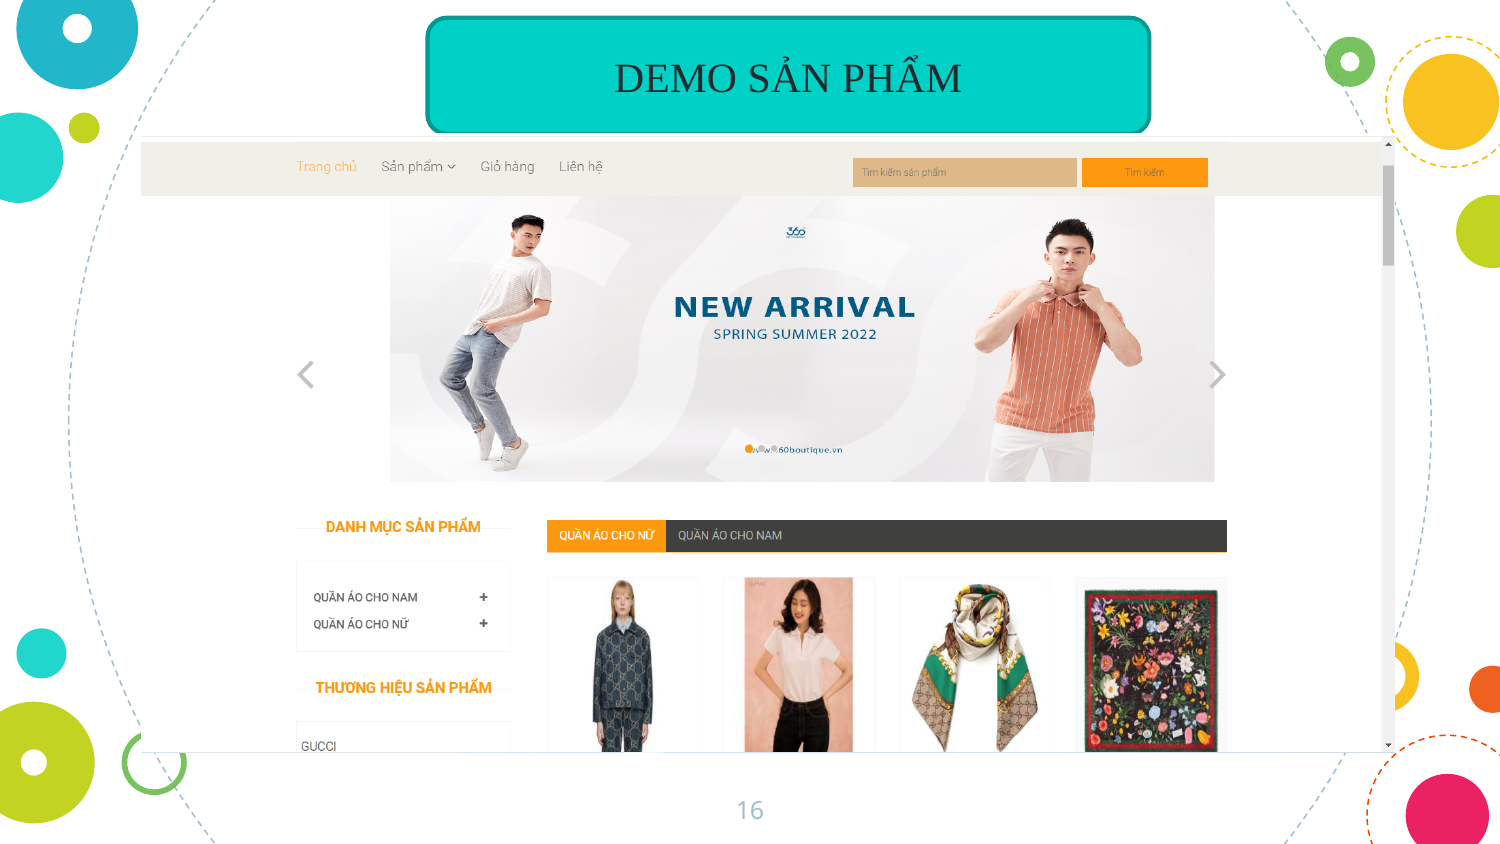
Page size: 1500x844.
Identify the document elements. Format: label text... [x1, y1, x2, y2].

picture [140, 133, 1396, 754]
text_box DEMO SẢN PHẨM [425, 15, 1152, 132]
slide_number 16 [711, 779, 789, 844]
